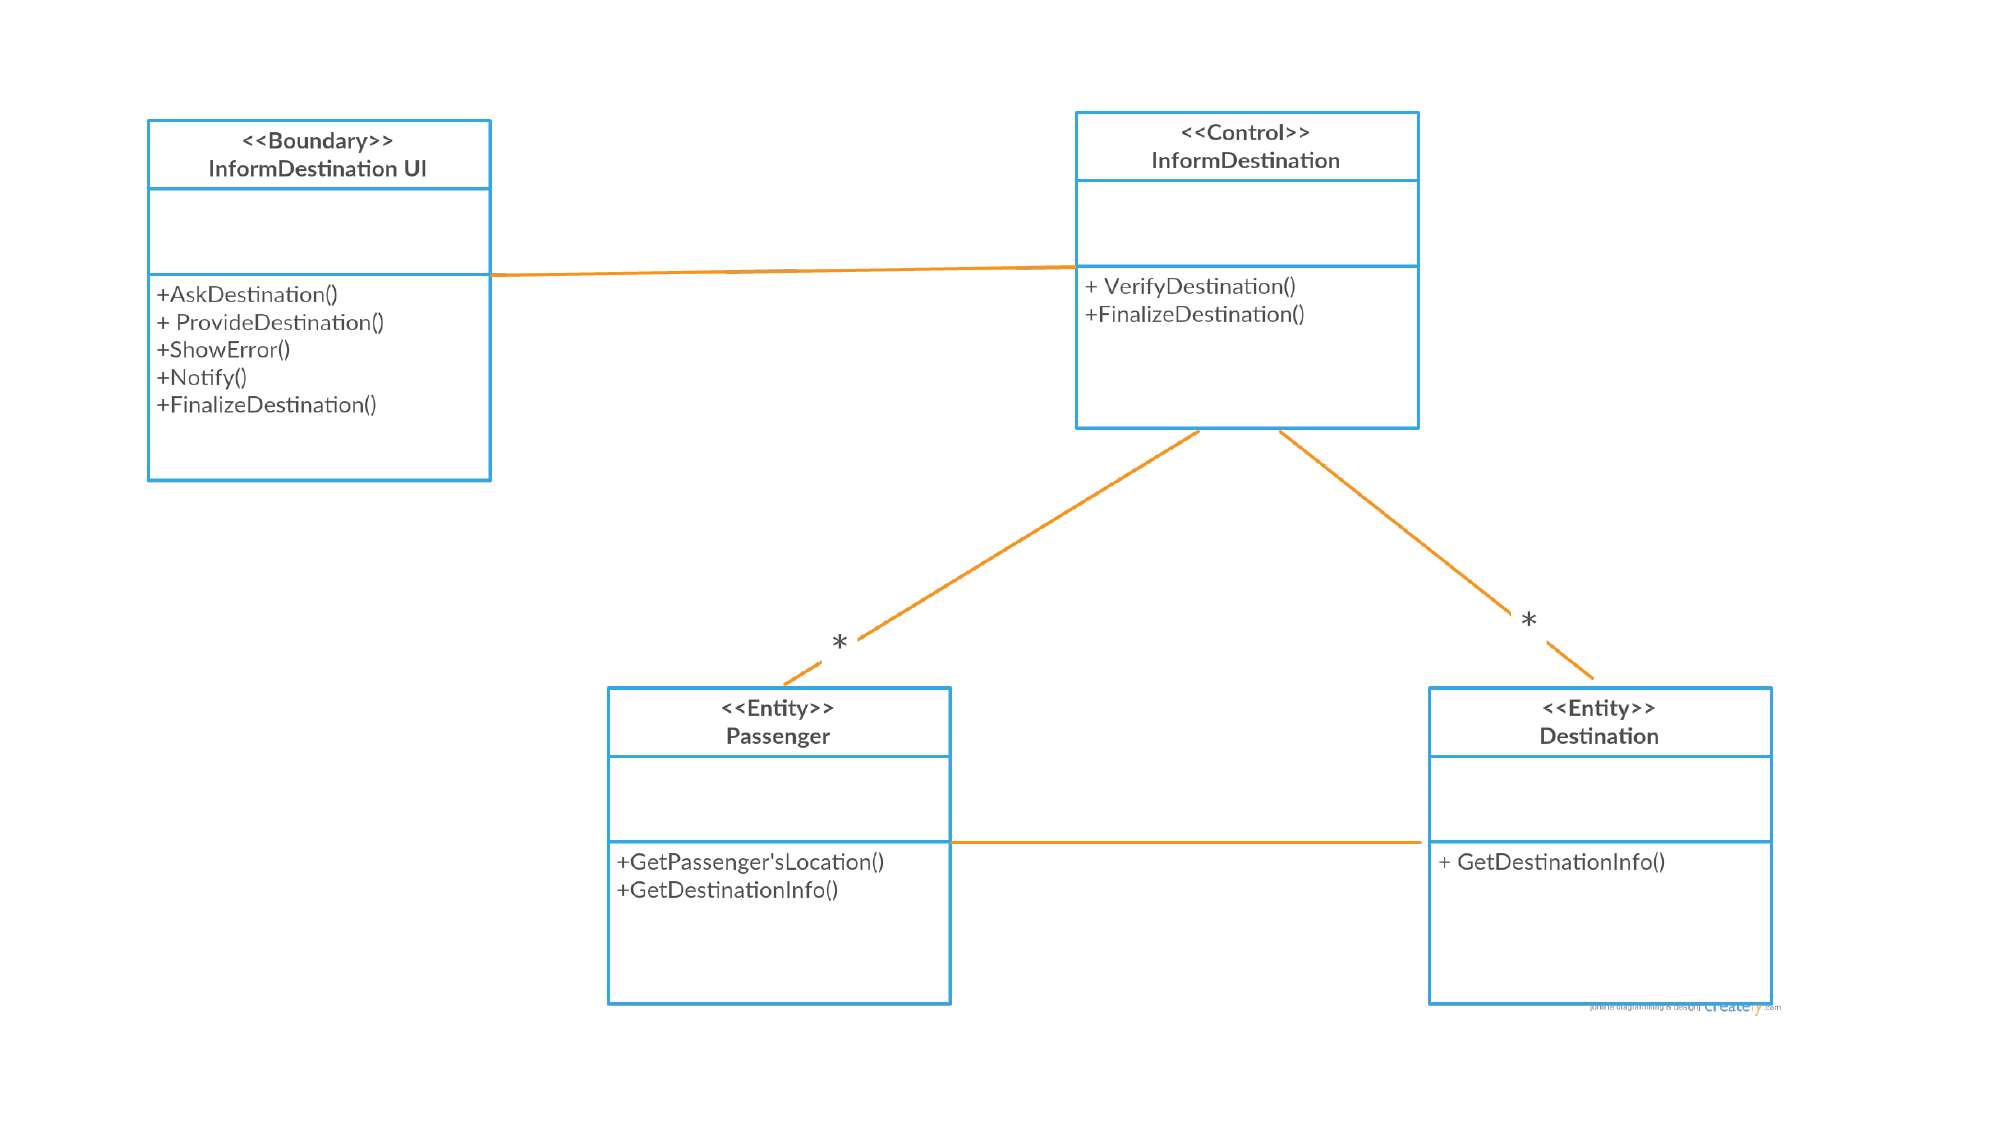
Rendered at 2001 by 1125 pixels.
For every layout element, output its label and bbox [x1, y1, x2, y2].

picture [134, 98, 1785, 1019]
